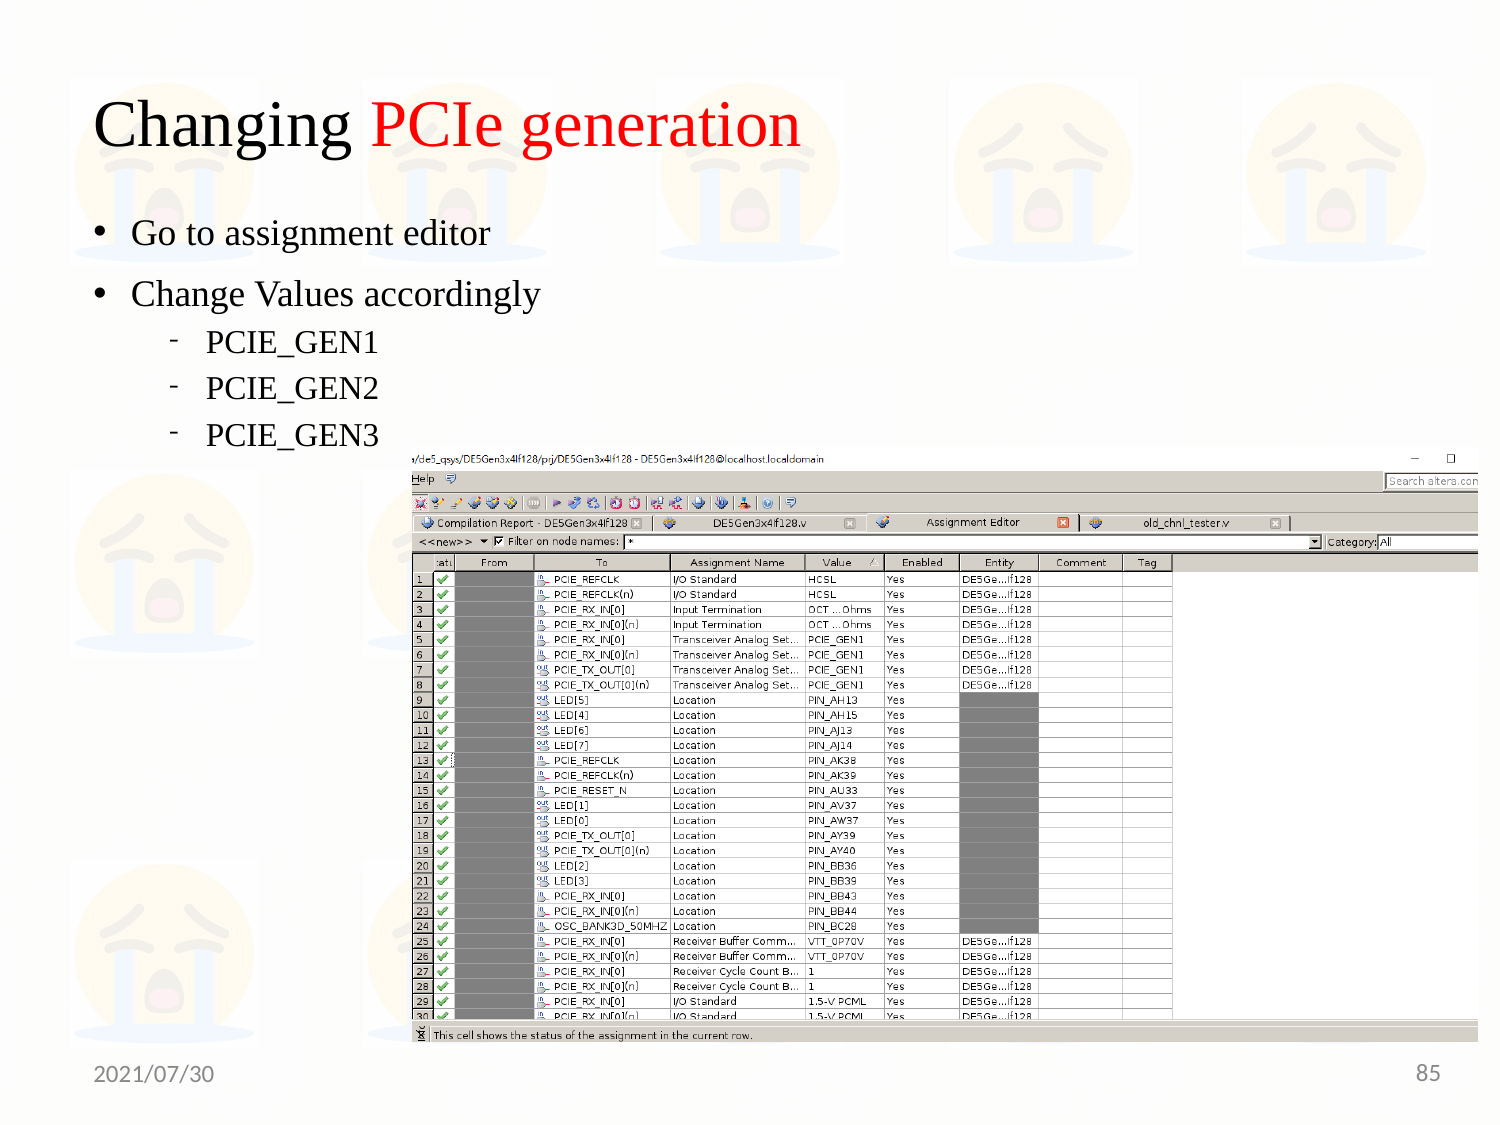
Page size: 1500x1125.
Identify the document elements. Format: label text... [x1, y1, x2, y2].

list Go to assignment editor Change Values accordingly PCIE_GEN1 PCIE_GEN2 PCIE_GEN3 [78, 205, 1421, 1042]
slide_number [78, 1042, 416, 1103]
title Changing PCIe generation [78, 59, 1433, 190]
slide_number 85 [1118, 1051, 1457, 1101]
picture [412, 446, 1479, 1042]
